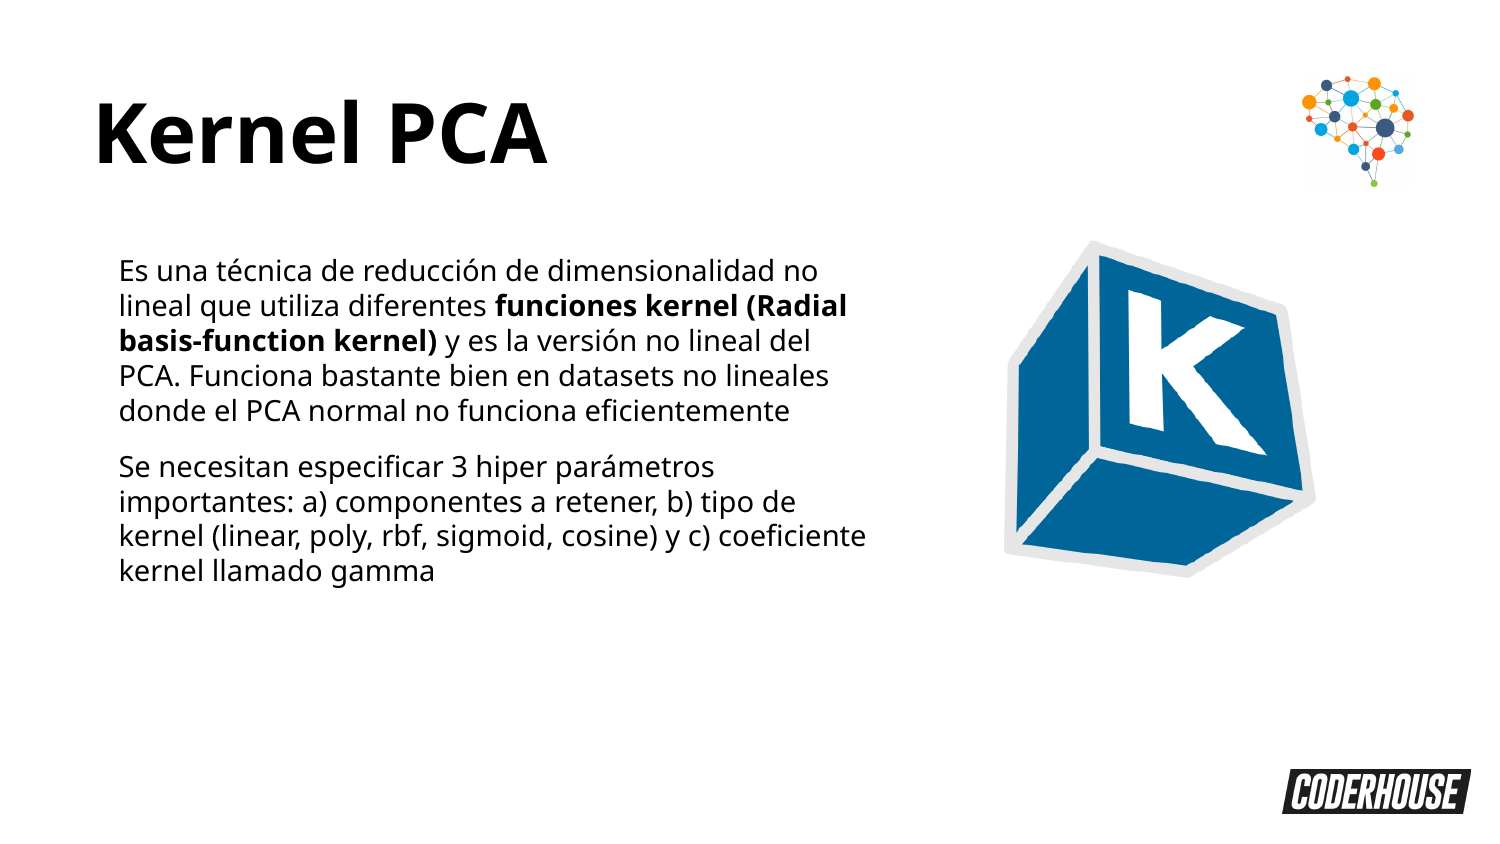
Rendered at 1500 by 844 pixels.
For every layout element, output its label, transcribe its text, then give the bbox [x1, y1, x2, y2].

picture [886, 230, 1426, 590]
picture [1302, 76, 1414, 187]
text_box Kernel PCA [77, 76, 1414, 197]
picture [1281, 769, 1471, 814]
text_box Es una técnica de reducción de dimensionalidad no lineal que utiliza diferentes funciones kernel (Radial basis-function kernel) y es la versión no lineal del PCA. Funciona bastante bien en datasets no lineales donde el PCA normal no funciona eficientemente Se necesitan especificar 3 hiper parámetros importantes: a) componentes a retener, b) tipo de kernel (linear, poly, rbf, sigmoid, cosine) y c) coeficiente kernel llamado gamma [103, 244, 884, 596]
